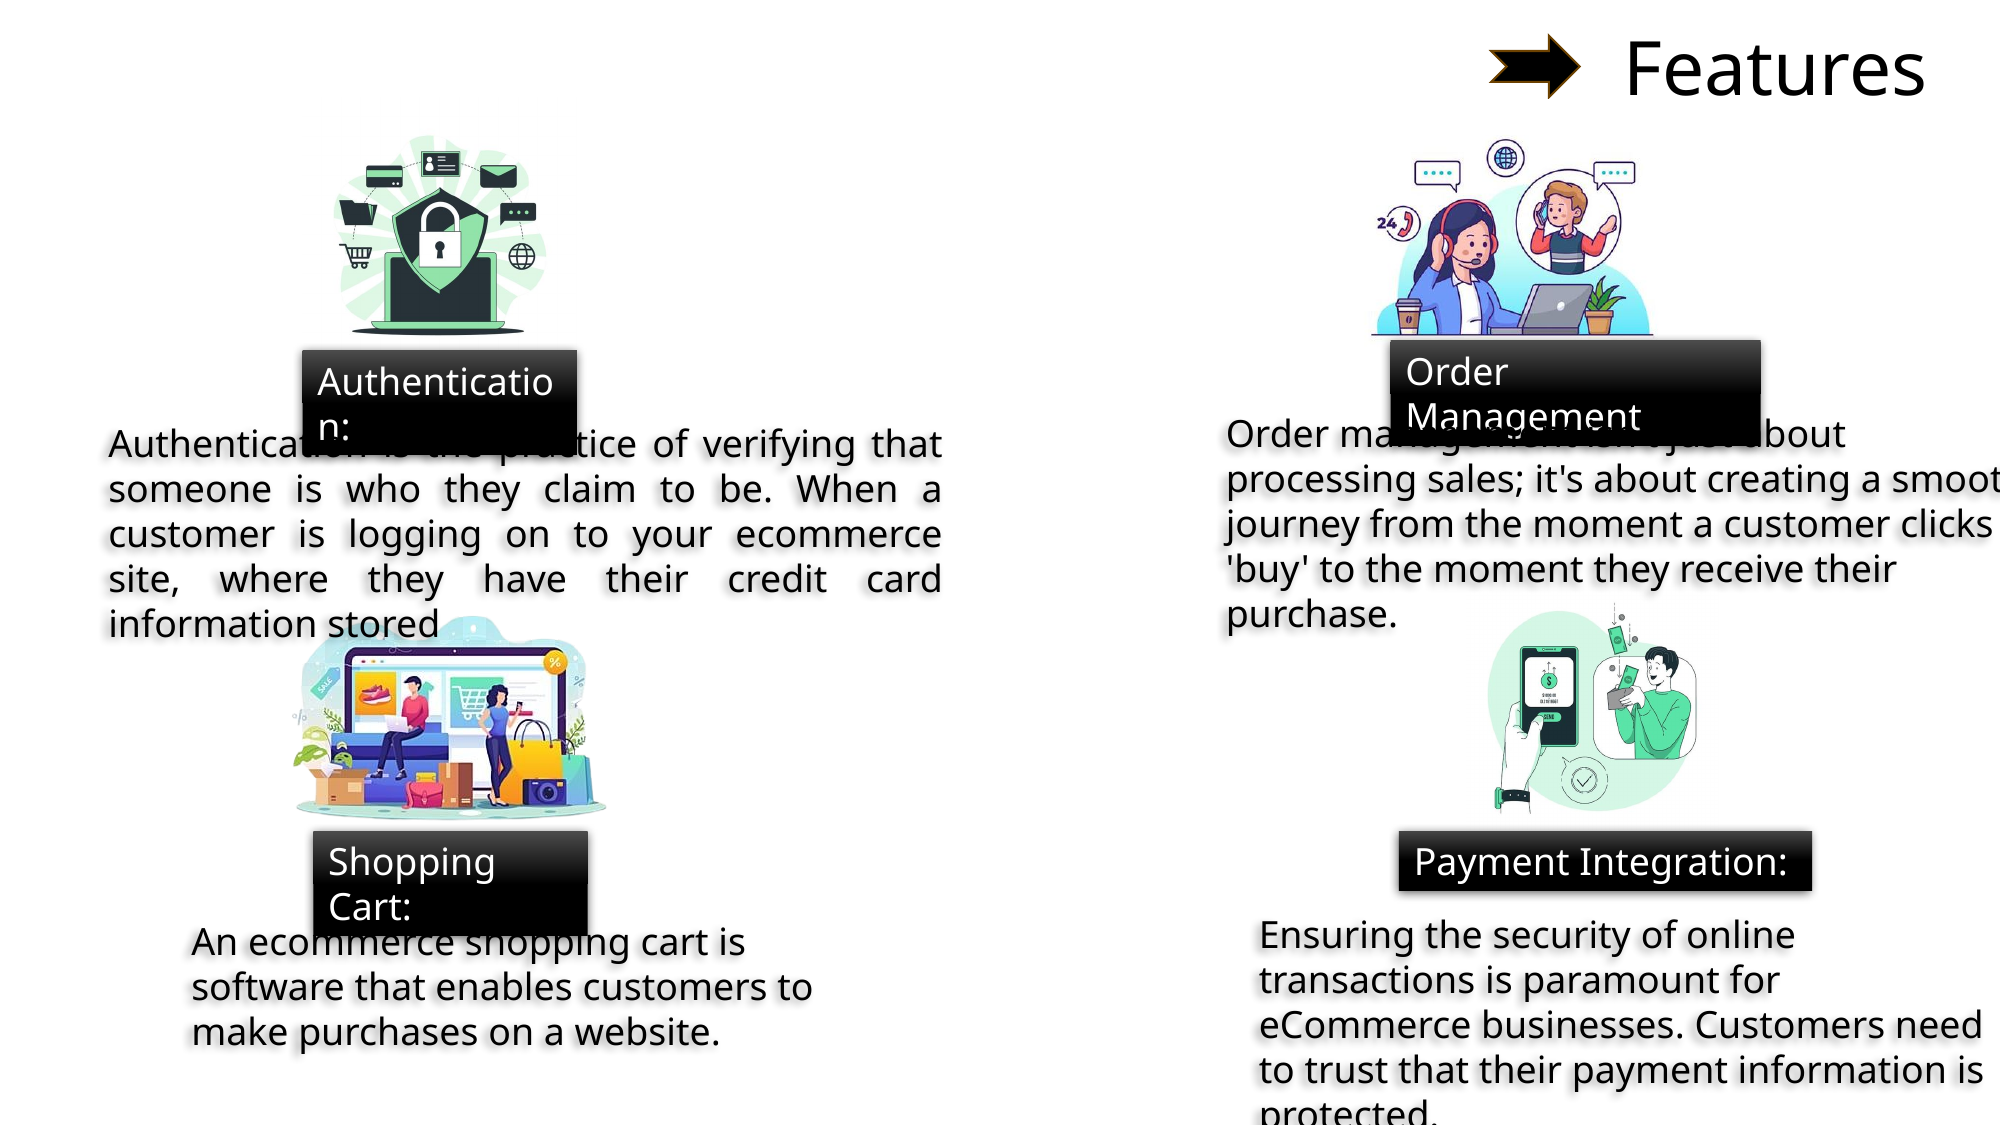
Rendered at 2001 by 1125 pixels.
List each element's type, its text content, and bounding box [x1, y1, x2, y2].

text_box Shopping Cart: [313, 894, 588, 908]
text_box An ecommerce shopping cart is software that enables customers to make purchases on a website. [176, 910, 876, 1061]
text_box Authentication: [302, 372, 577, 410]
text_box Order Management [1390, 340, 1761, 400]
text_box Ensuring the security of online transactions is paramount for eCommerce businesses. Customers need to trust that their payment information is protected. [1244, 903, 2000, 1125]
picture [277, 547, 624, 894]
picture [302, 97, 578, 372]
text_box Payment Integration: [1398, 831, 1813, 891]
text_box Order management isn't just about processing sales; it's about creating a smooth journey from the moment a customer clicks 'buy' to the moment they receive their purchase. [1211, 403, 2000, 643]
picture [1466, 582, 1719, 835]
text_box Authentication is the practice of verifying that someone is who they claim to be. When a customer is logging on to your ecommerce site, where they have their credit card information stored [93, 412, 959, 653]
text_box Features [1608, 13, 1951, 119]
picture [1304, 99, 1719, 375]
text_box [1488, 33, 1582, 99]
